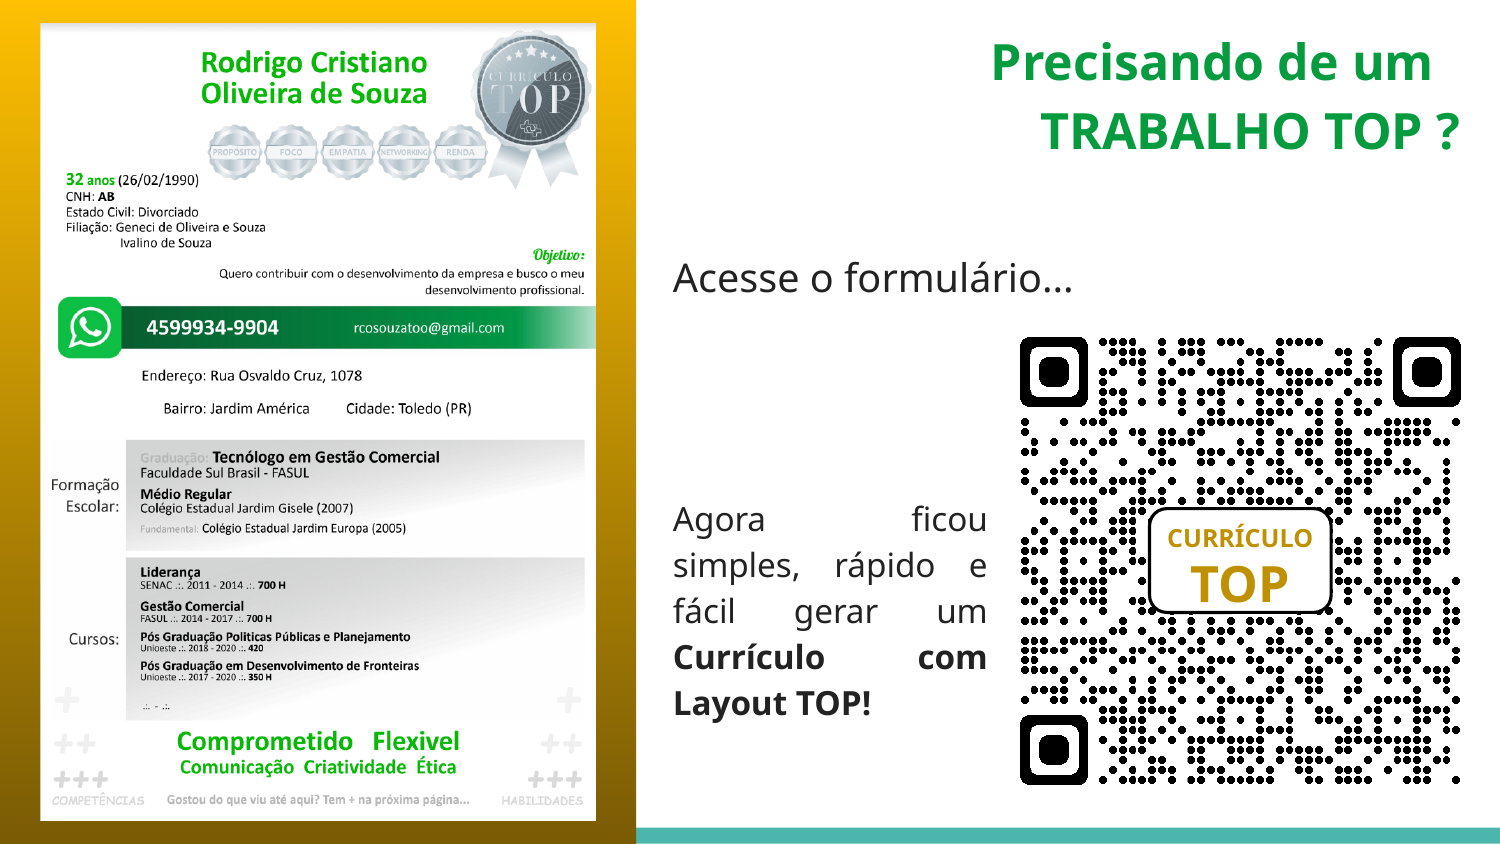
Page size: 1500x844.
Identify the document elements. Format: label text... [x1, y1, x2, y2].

list Precisando de um TRABALHO TOP ? [657, 6, 1476, 179]
picture [40, 22, 597, 821]
list Agora ficou simples, rápido e fácil gerar um Currículo com Layout TOP! [657, 477, 975, 791]
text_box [980, 297, 1500, 824]
list Acesse o formulário... [657, 231, 1476, 460]
text_box [0, 0, 637, 844]
